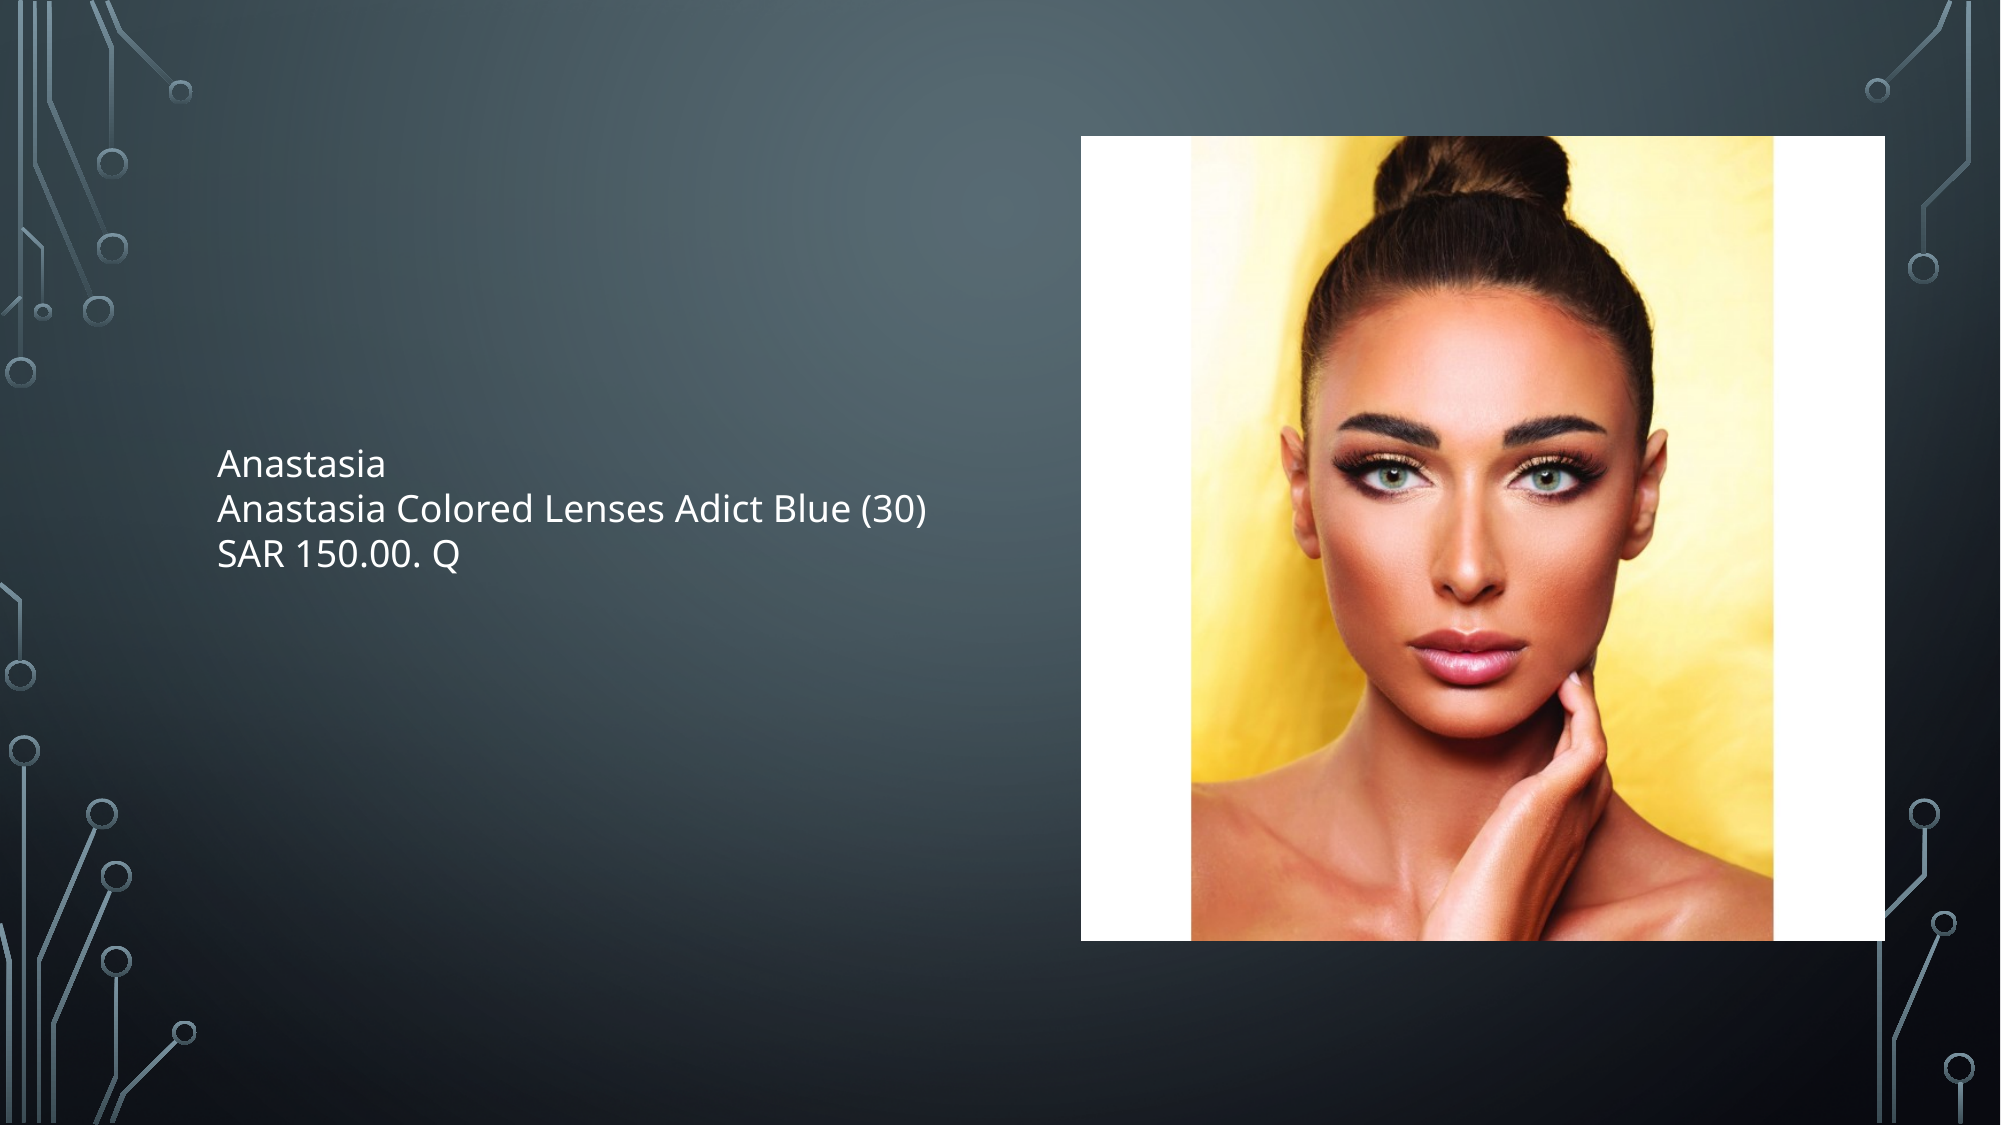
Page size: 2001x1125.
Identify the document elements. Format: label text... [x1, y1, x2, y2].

picture [1080, 136, 1886, 941]
text_box Anastasia Anastasia Colored Lenses Adict Blue (30) SAR 150.00. Q [202, 432, 1080, 583]
